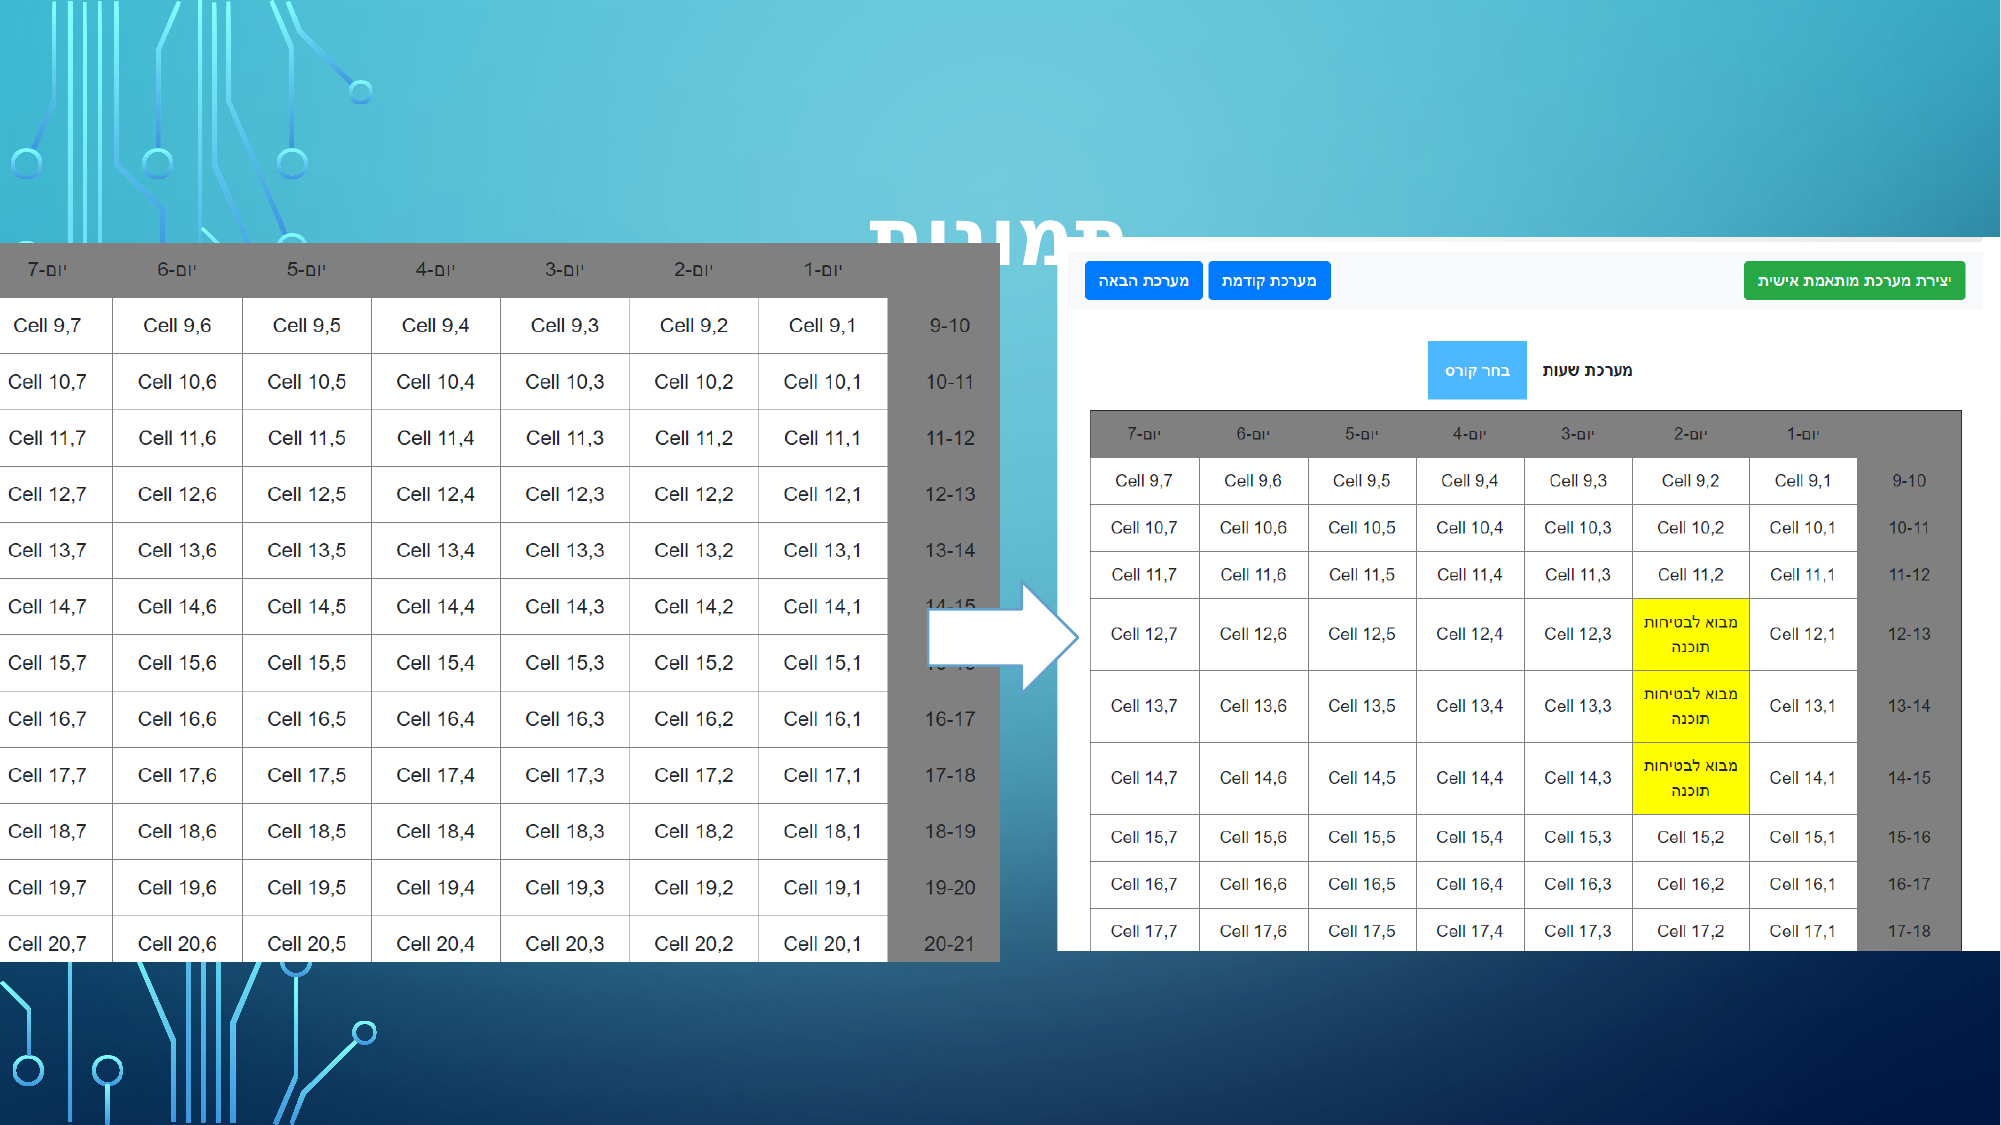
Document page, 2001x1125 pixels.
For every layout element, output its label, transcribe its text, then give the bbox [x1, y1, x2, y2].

picture [0, 242, 1001, 962]
title תמונות [249, 184, 1750, 612]
text_box [1001, 580, 1056, 695]
picture [1056, 237, 2000, 951]
